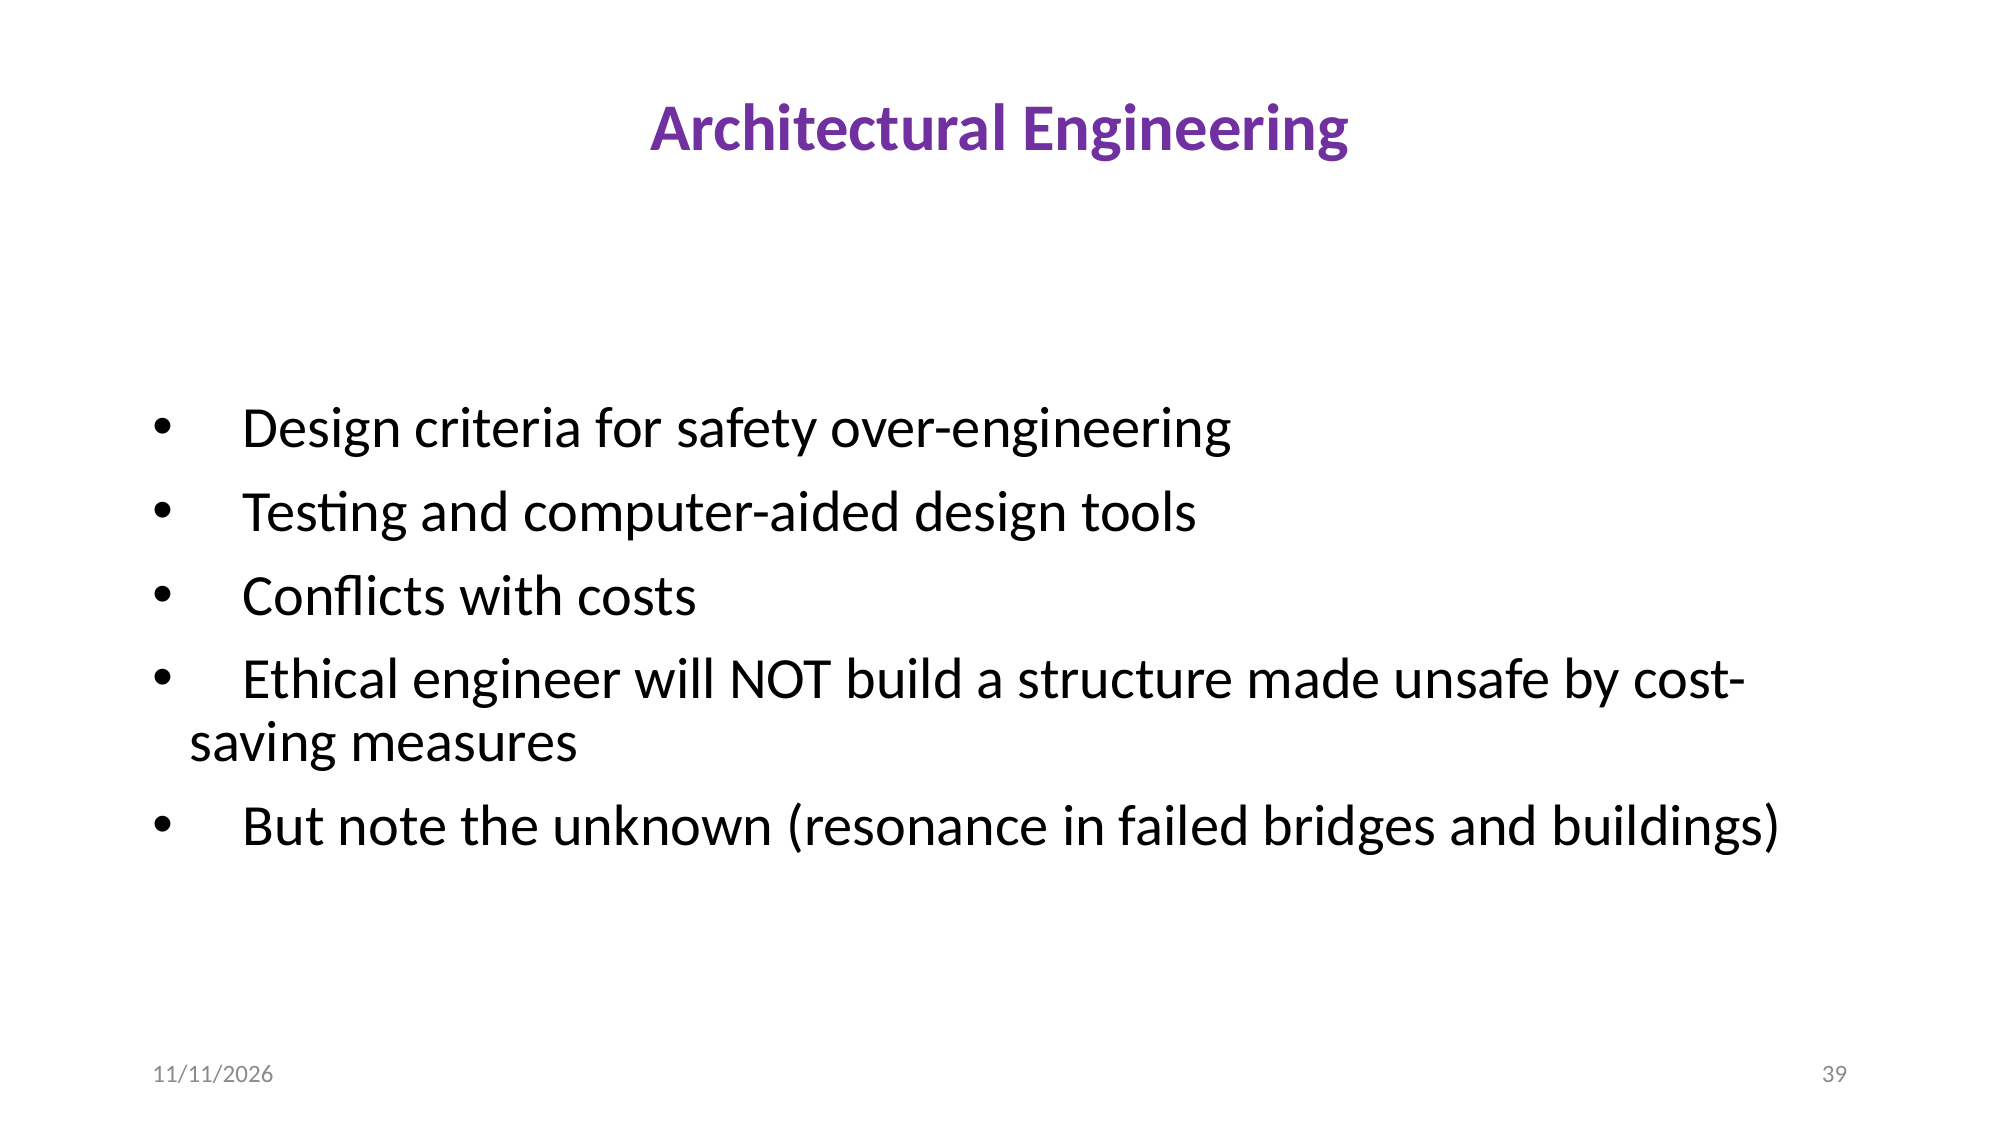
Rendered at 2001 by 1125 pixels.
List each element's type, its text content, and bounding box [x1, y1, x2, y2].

slide_number 39 [1412, 1042, 1863, 1103]
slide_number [137, 1042, 588, 1103]
title Architectural Engineering [137, 59, 1863, 278]
list Design criteria for safety over-engineering Testing and computer-aided design tools Conflicts with costs Ethical engineer will NOT build a structure made unsafe by cost-saving measures But note the unknown (resonance in failed bridges and buildings) [137, 299, 1863, 1014]
